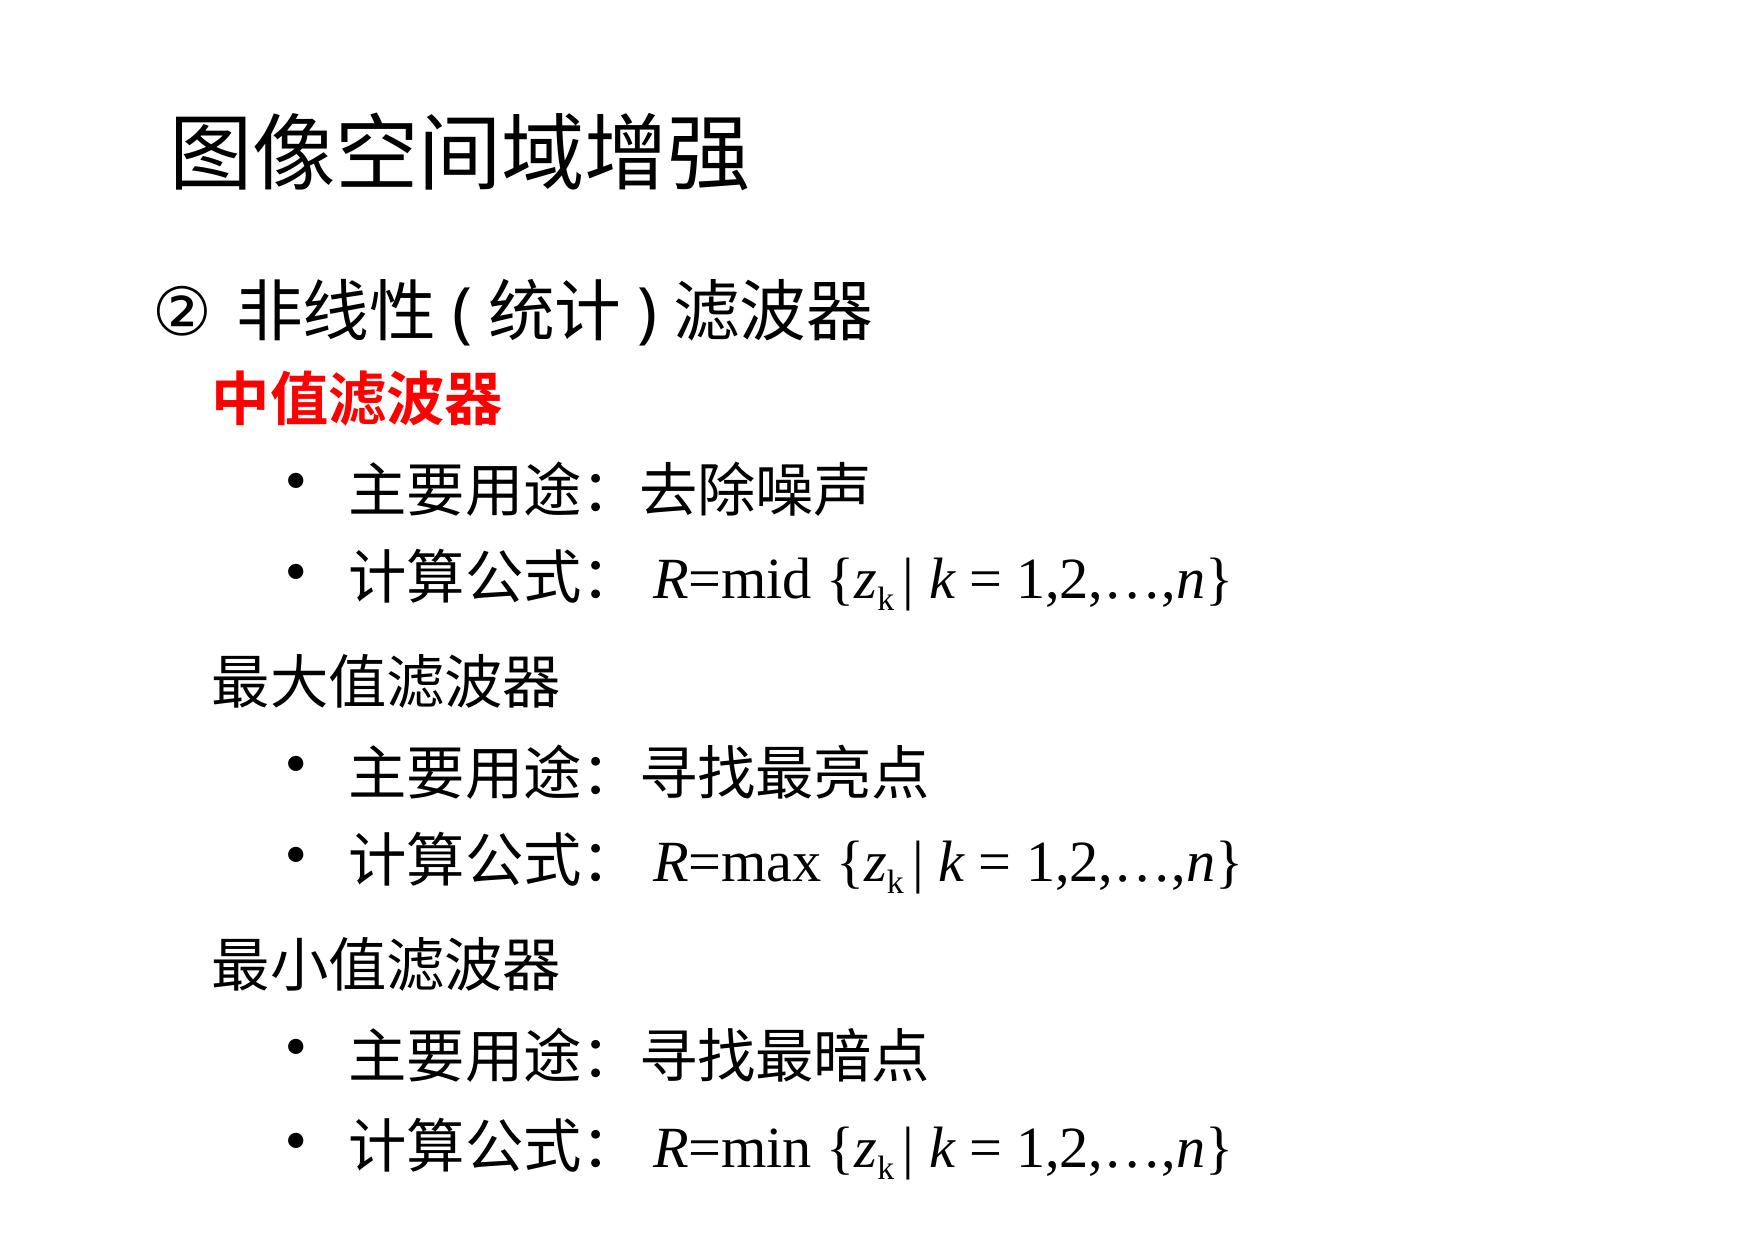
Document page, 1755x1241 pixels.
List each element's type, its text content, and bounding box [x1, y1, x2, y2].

text_box 图像空间域增强 [169, 51, 1492, 201]
text_box 非线性(统计)滤波器 [152, 253, 1690, 350]
list 中值滤波器 主要用途：去除噪声 计算公式：R=mid {zk | k = 1,2,…,n} 最大值滤波器 主要用途：寻找最亮点 计算公式：R=max {zk | k = 1,2,…,n} 最小值滤波器 主要用途：寻找最暗点 计算公式：R=min {zk | k = 1,2,…,n} [132, 361, 1653, 1187]
